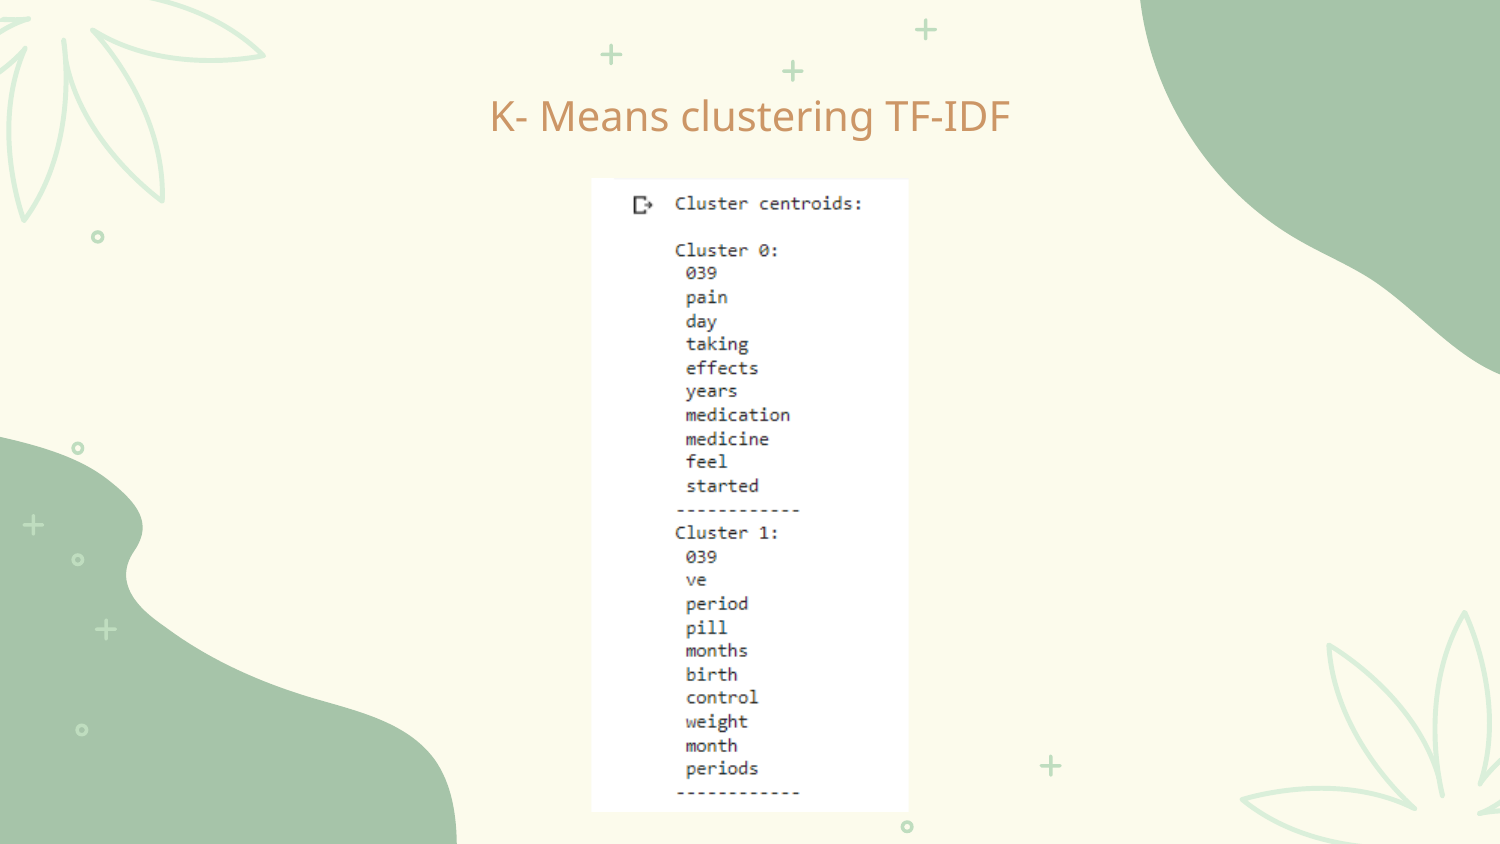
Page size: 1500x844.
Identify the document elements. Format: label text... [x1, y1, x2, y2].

picture [590, 178, 909, 812]
title K- Means clustering TF-IDF [112, 89, 1388, 140]
